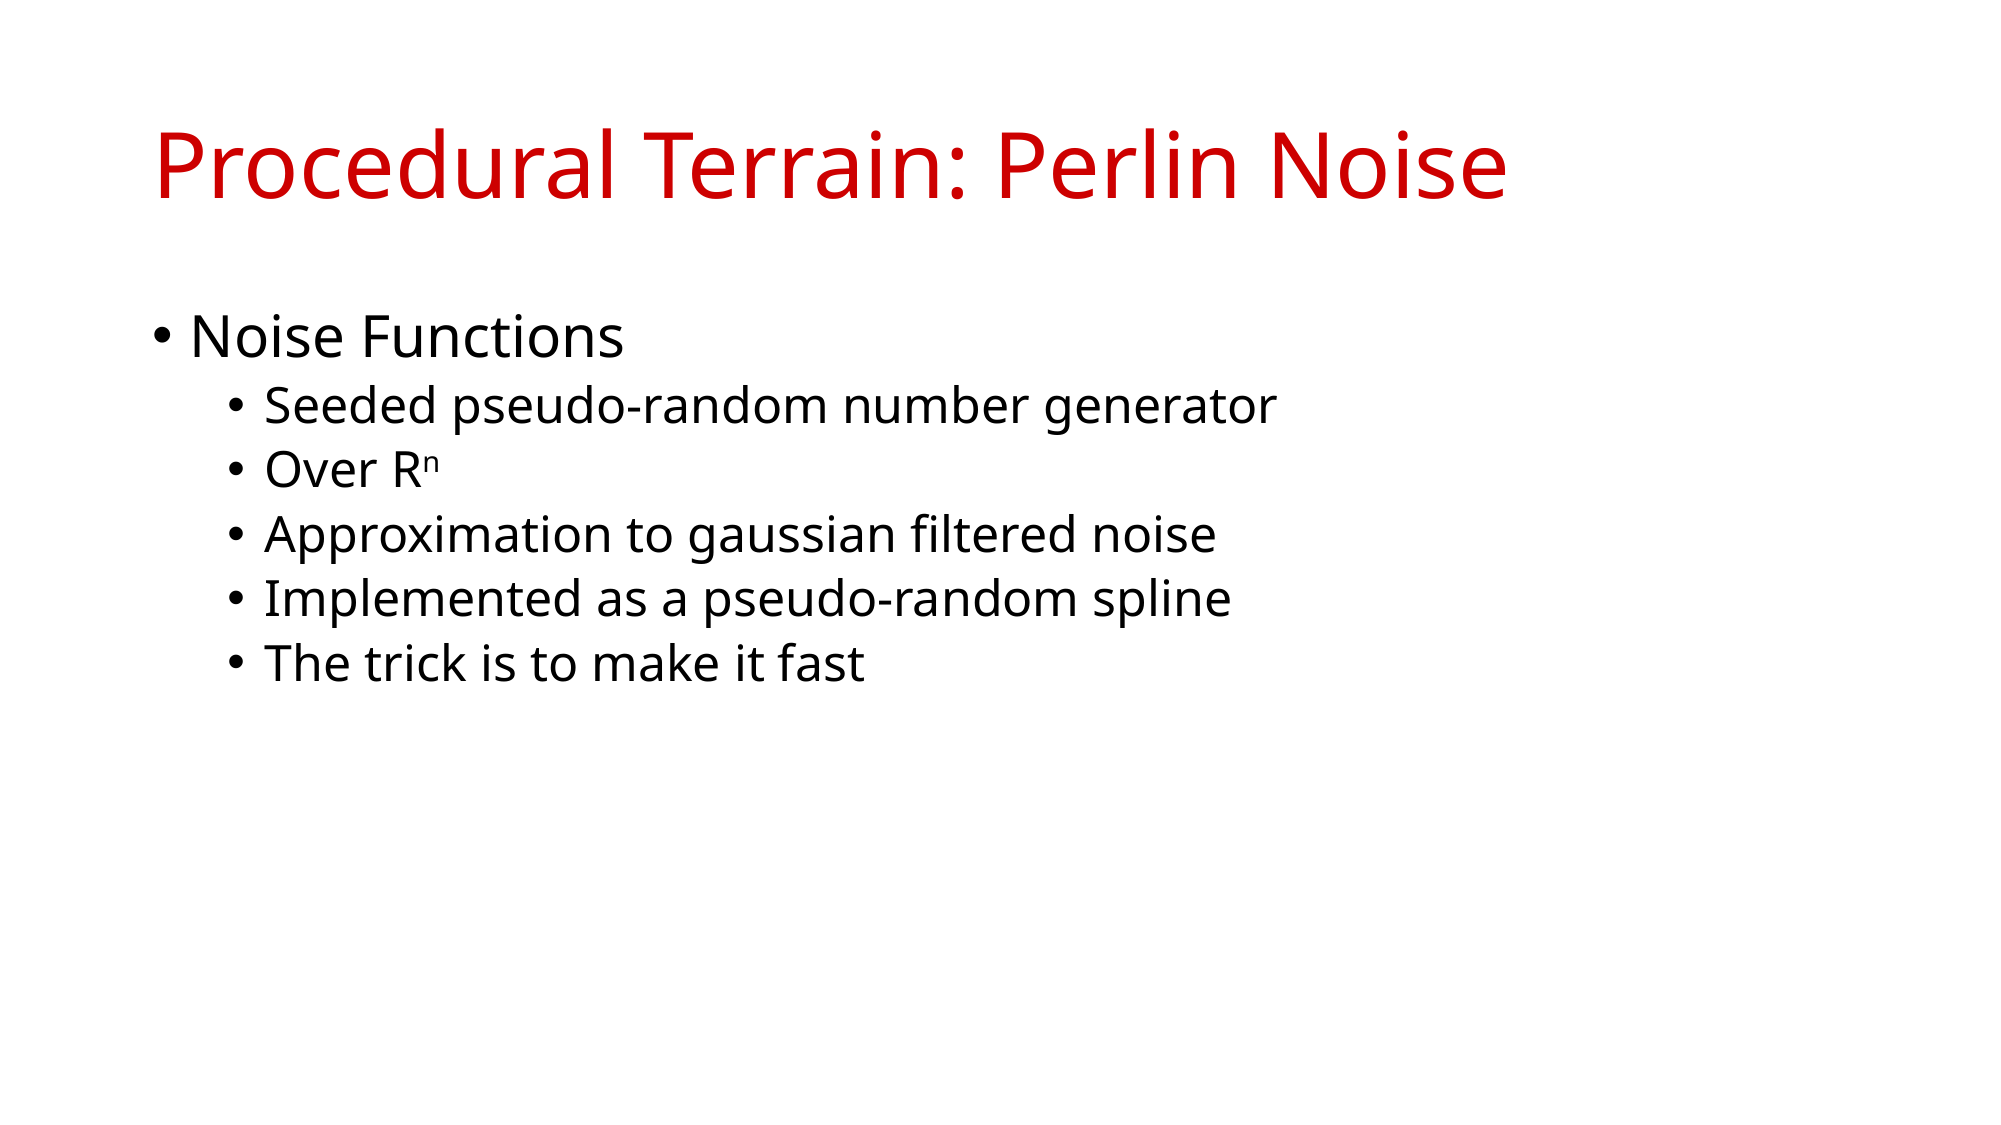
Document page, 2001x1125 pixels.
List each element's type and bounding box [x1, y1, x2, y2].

title [137, 59, 1863, 278]
list [137, 299, 1863, 1014]
